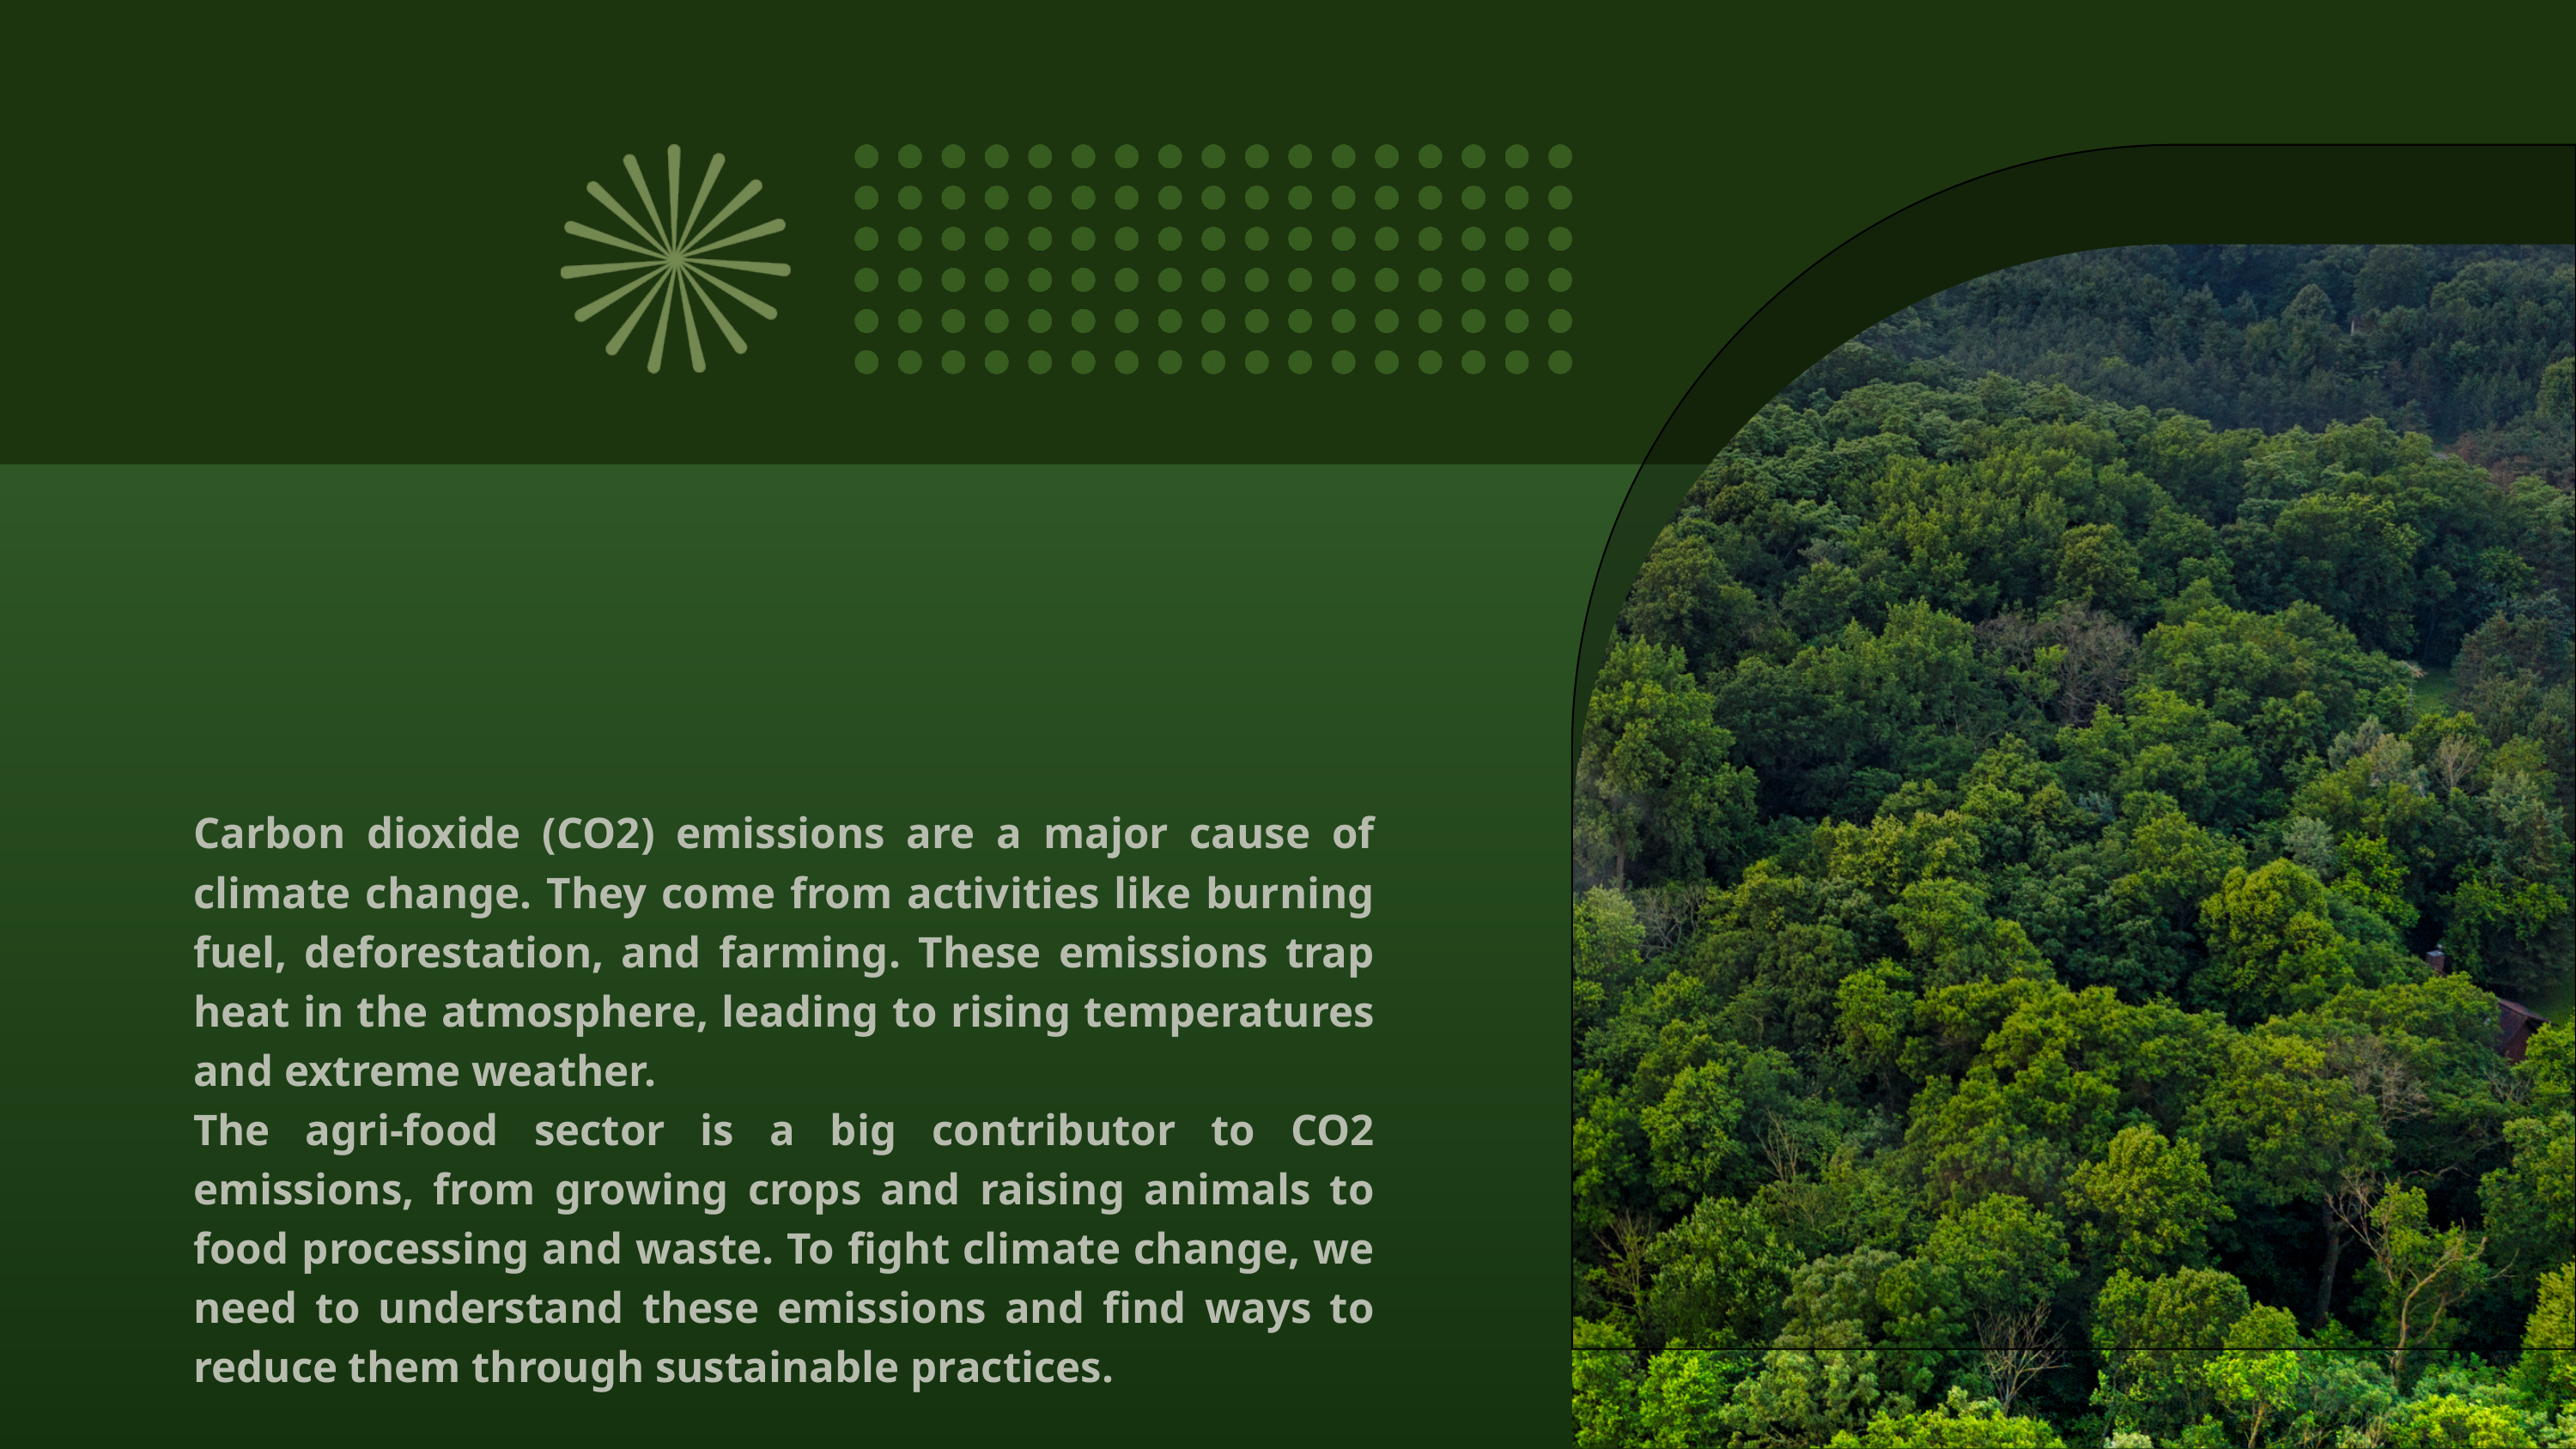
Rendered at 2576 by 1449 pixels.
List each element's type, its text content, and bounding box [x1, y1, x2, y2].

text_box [0, 0, 2576, 465]
text_box Carbon dioxide (CO2) emissions are a major cause of climate change. They come from activities like burning fuel, deforestation, and farming. These emissions trap heat in the atmosphere, leading to rising temperatures and extreme weather. The agri-food sector is a big contributor to CO2 emissions, from growing crops and raising animals to food processing and waste. To fight climate change, we need to understand these emissions and find ways to reduce them through sustainable practices. [193, 738, 1375, 1449]
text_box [1571, 1356, 2576, 1449]
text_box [1571, 144, 2576, 1349]
